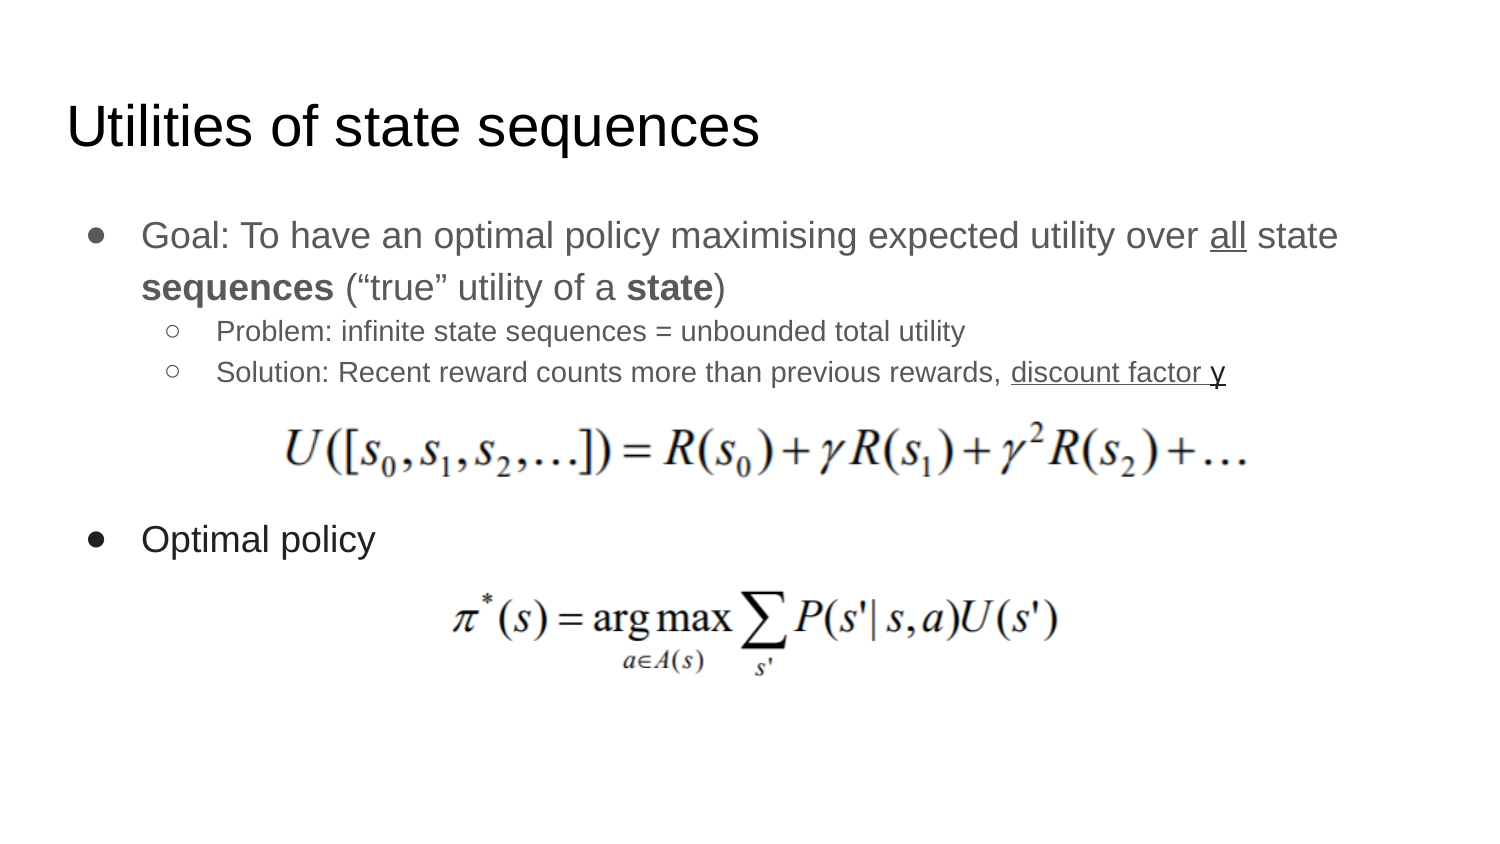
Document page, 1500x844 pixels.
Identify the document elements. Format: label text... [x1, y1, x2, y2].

title Utilities of state sequences [51, 72, 1449, 167]
picture [429, 571, 1071, 684]
list Goal: To have an optimal policy maximising expected utility over all state sequences (“true” utility of a state) Problem: infinite state sequences = unbounded total utility Solution: Recent reward counts more than previous rewards, discount factor γ Optimal policy [51, 189, 1449, 750]
picture [262, 399, 1287, 499]
